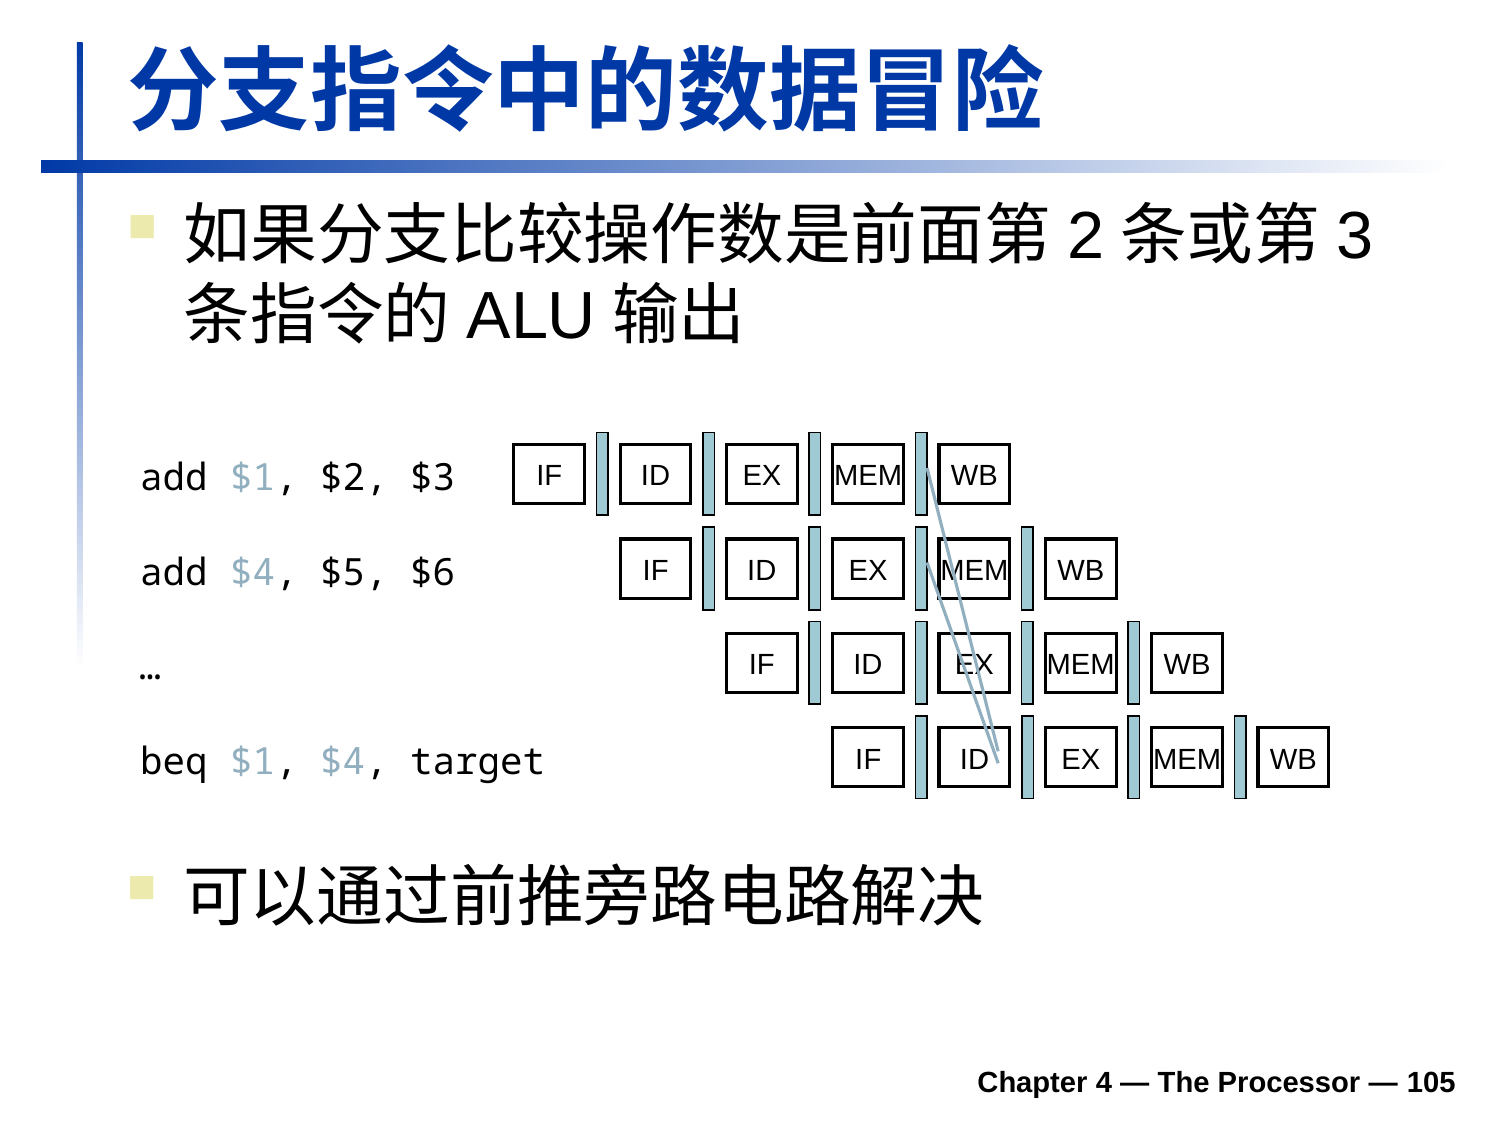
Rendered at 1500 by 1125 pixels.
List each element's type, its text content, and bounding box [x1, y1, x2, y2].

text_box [726, 621, 1223, 705]
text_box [619, 526, 1117, 611]
text_box add $1, $2, $3 [125, 445, 470, 506]
text_box … [124, 634, 177, 695]
text_box add $4, $5, $6 [125, 540, 470, 601]
text_box beq $1, $4, target [125, 729, 561, 790]
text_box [832, 715, 1330, 799]
footer Chapter 4 — The Processor — 105 [277, 1046, 1471, 1106]
title 分支指令中的数据冒险 [112, 23, 1468, 149]
list 如果分支比较操作数是前面第2条或第3条指令的ALU输出 [112, 184, 1469, 387]
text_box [513, 432, 1011, 516]
text_box 可以通过前推旁路电路解决 [112, 846, 1388, 953]
